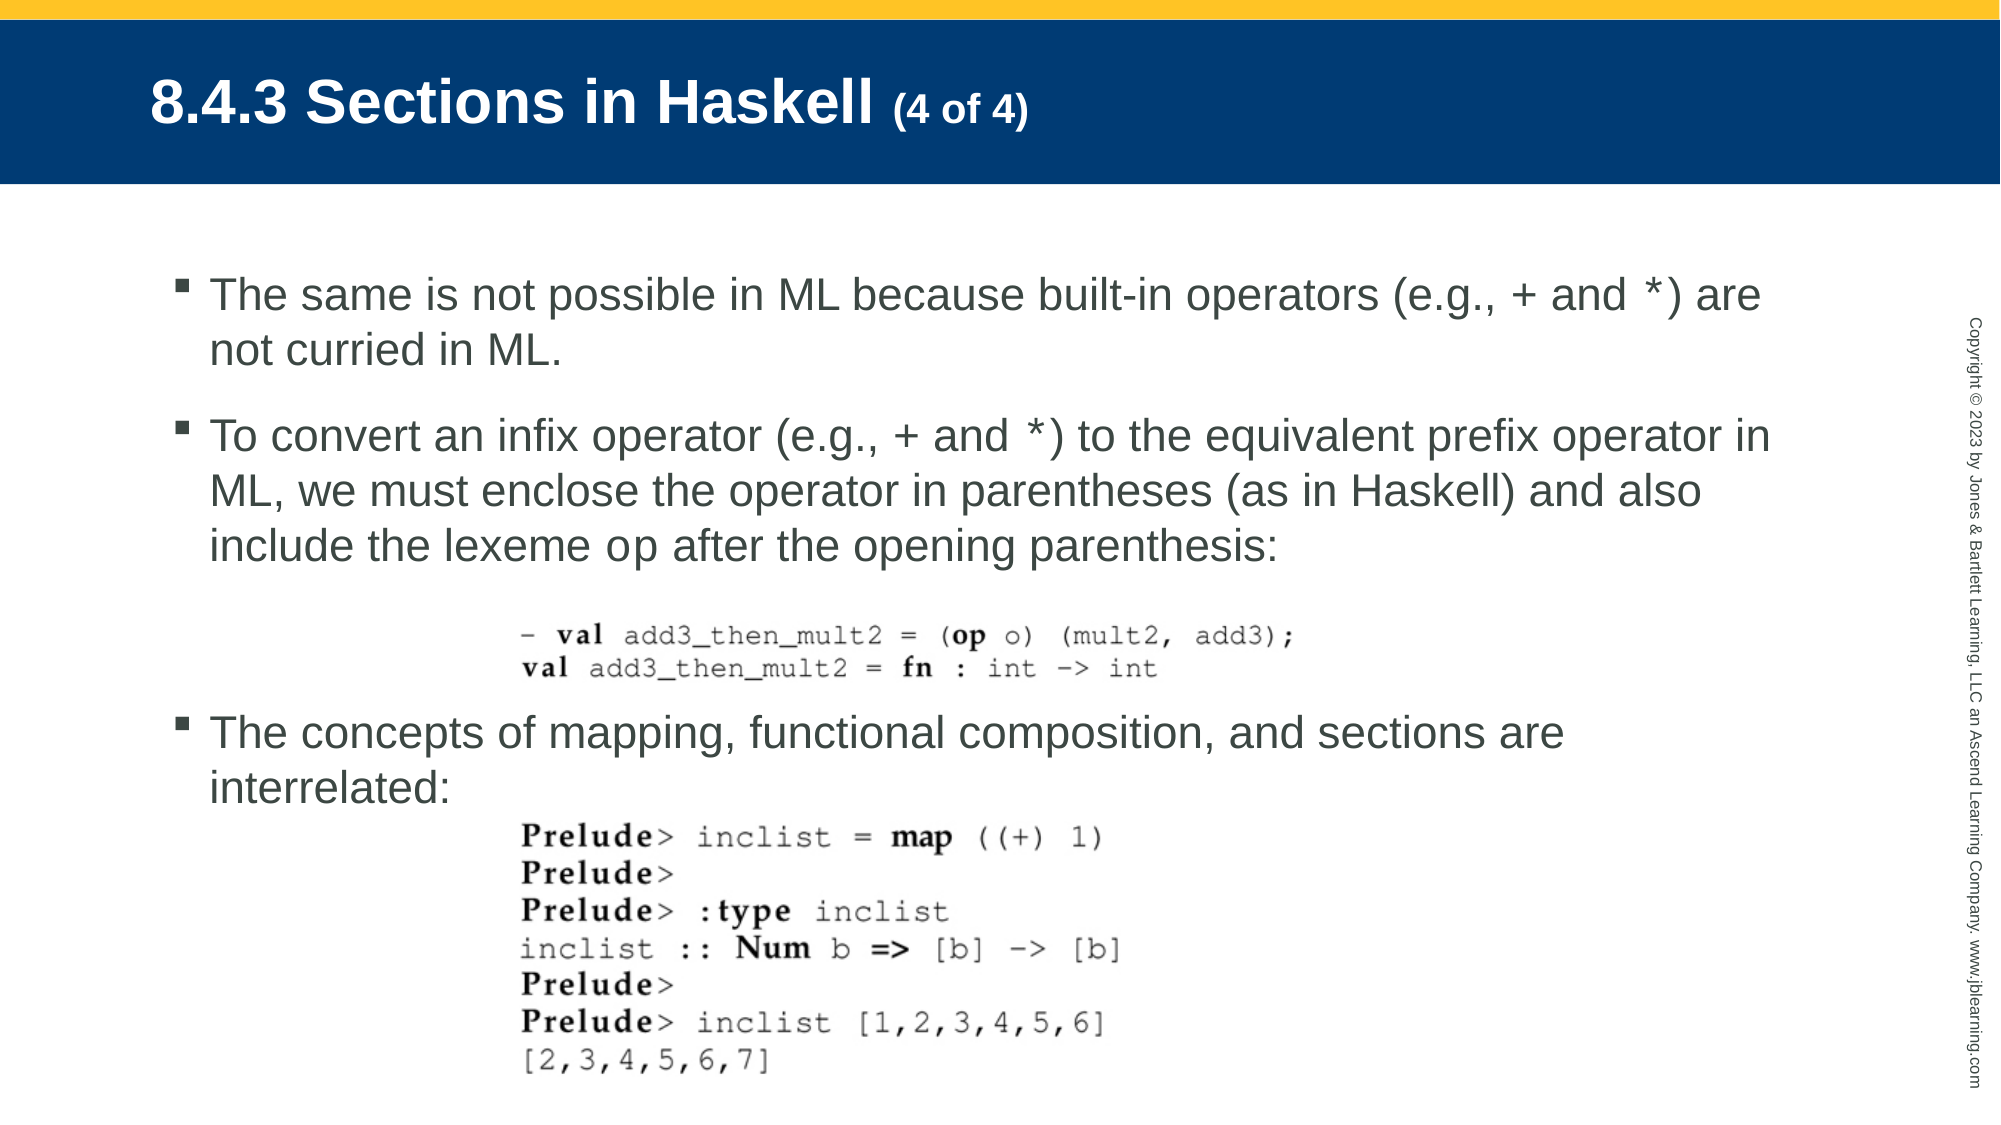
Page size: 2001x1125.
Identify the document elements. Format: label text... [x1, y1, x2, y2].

list The same is not possible in ML because built-in operators (e.g., + and *) are not curried in ML. To convert an infix operator (e.g., + and *) to the equivalent prefix operator in ML, we must enclose the operator in parentheses (as in Haskell) and also include the lexeme op after the opening parenthesis: [151, 244, 1840, 623]
picture [519, 621, 1294, 683]
text_box The concepts of mapping, functional composition, and sections are interrelated: [151, 682, 1840, 859]
title 8.4.3 Sections in Haskell (4 of 4) [0, 19, 2000, 185]
picture [519, 820, 1121, 1077]
